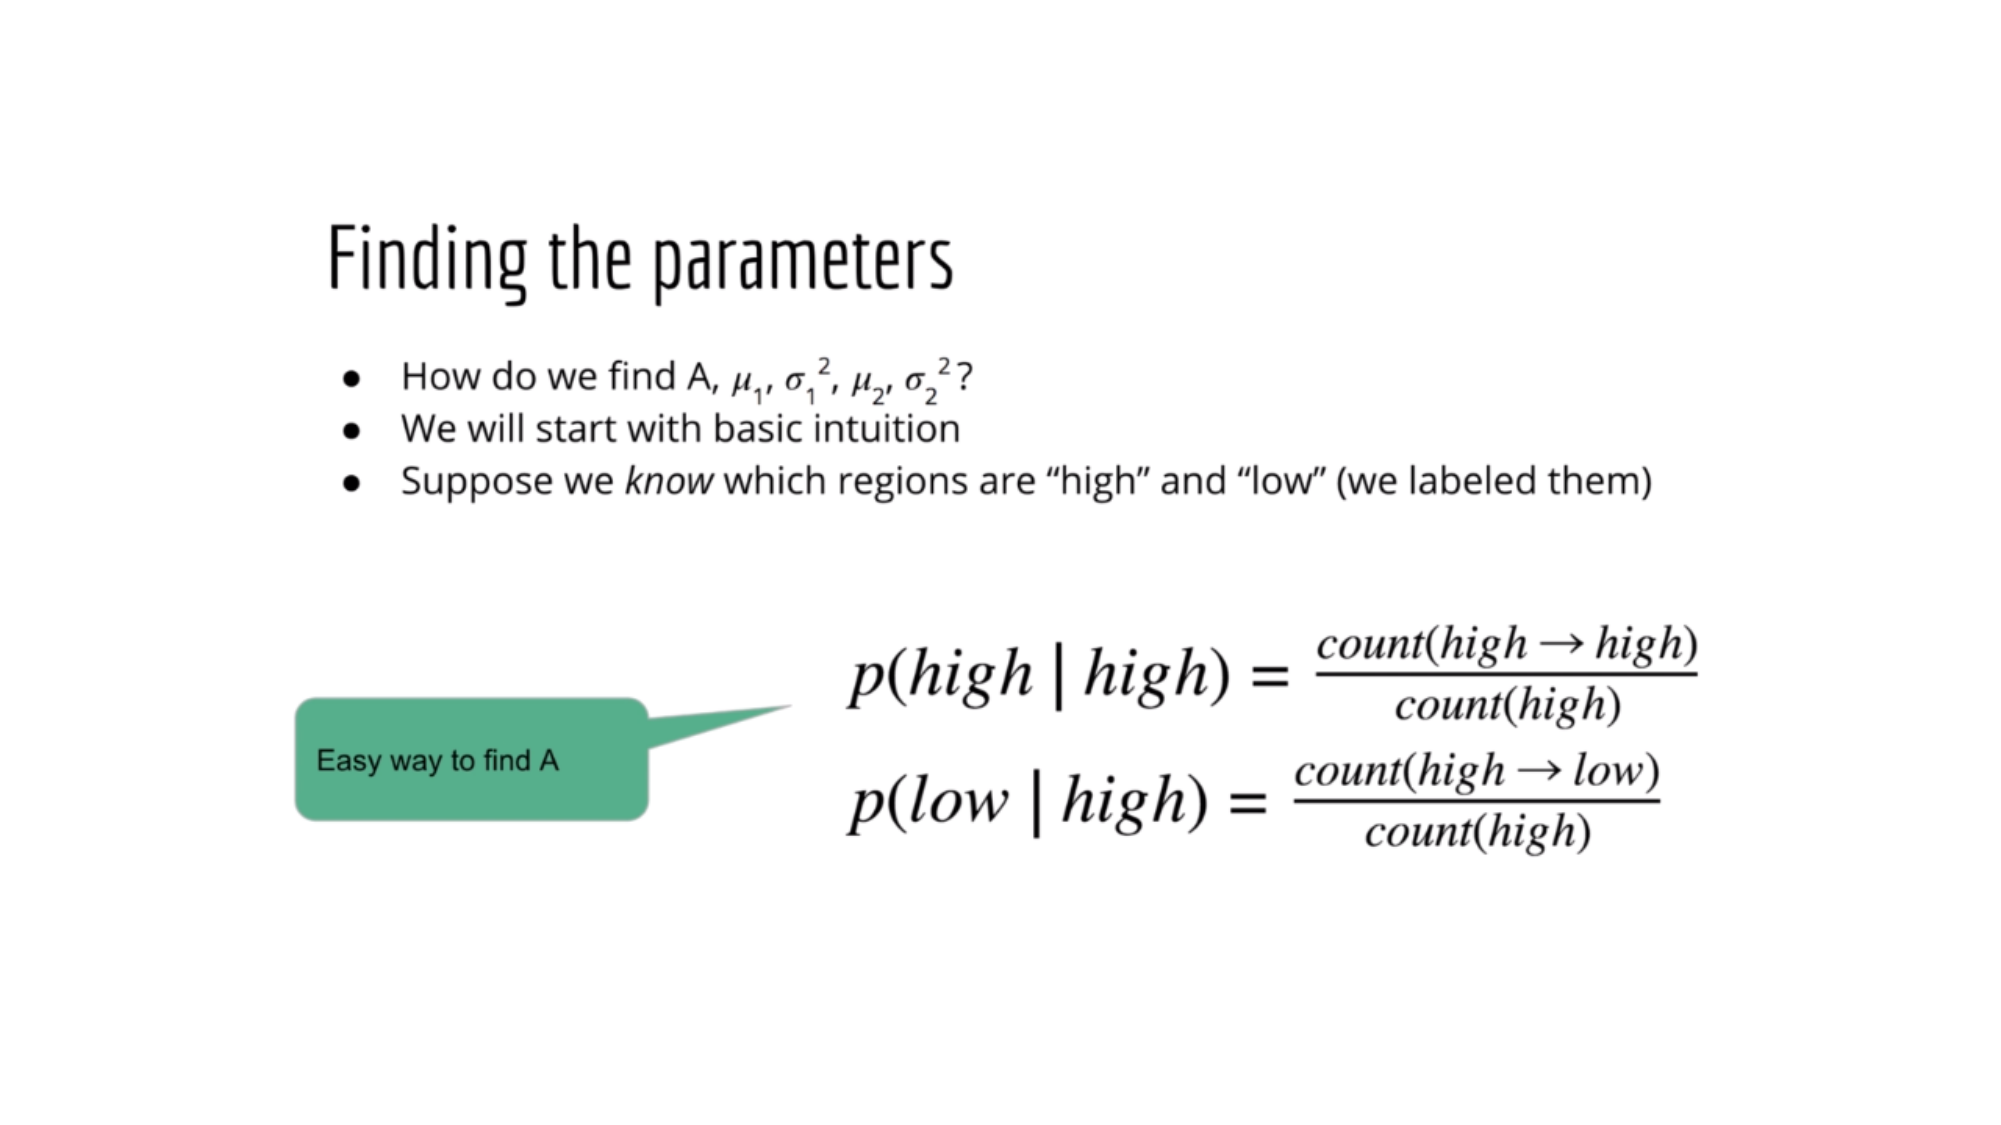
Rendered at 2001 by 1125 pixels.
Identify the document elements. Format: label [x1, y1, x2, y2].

picture [266, 203, 1734, 922]
